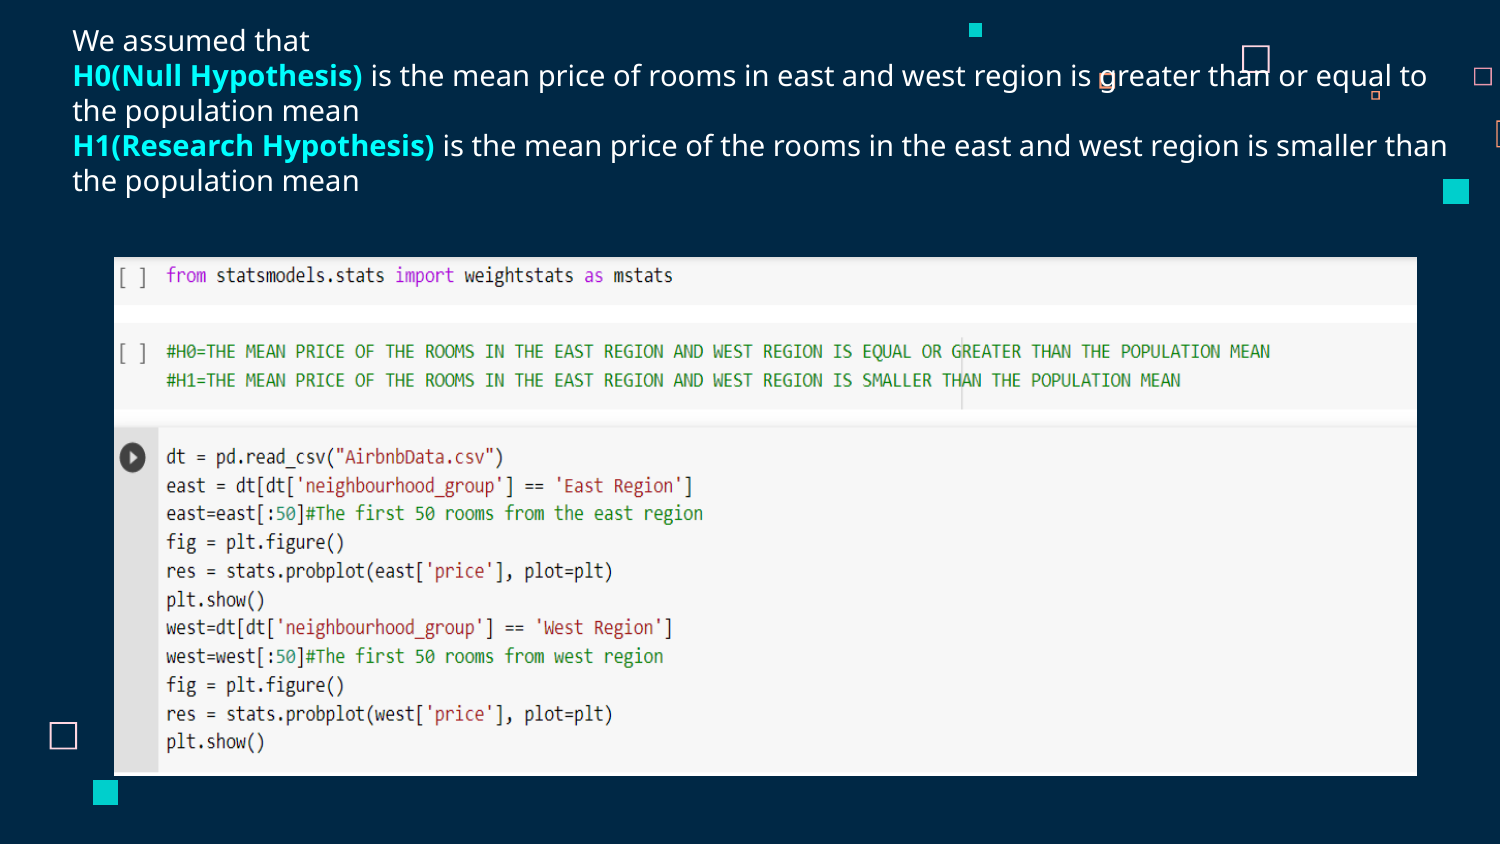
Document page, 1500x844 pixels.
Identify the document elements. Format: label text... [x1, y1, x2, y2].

picture [114, 257, 1418, 776]
title We assumed that H0(Null Hypothesis) is the mean price of rooms in east and west region is greater than or equal to the population mean H1(Research Hypothesis) is the mean price of the rooms in the east and west region is smaller than the population mean [57, 68, 1477, 213]
